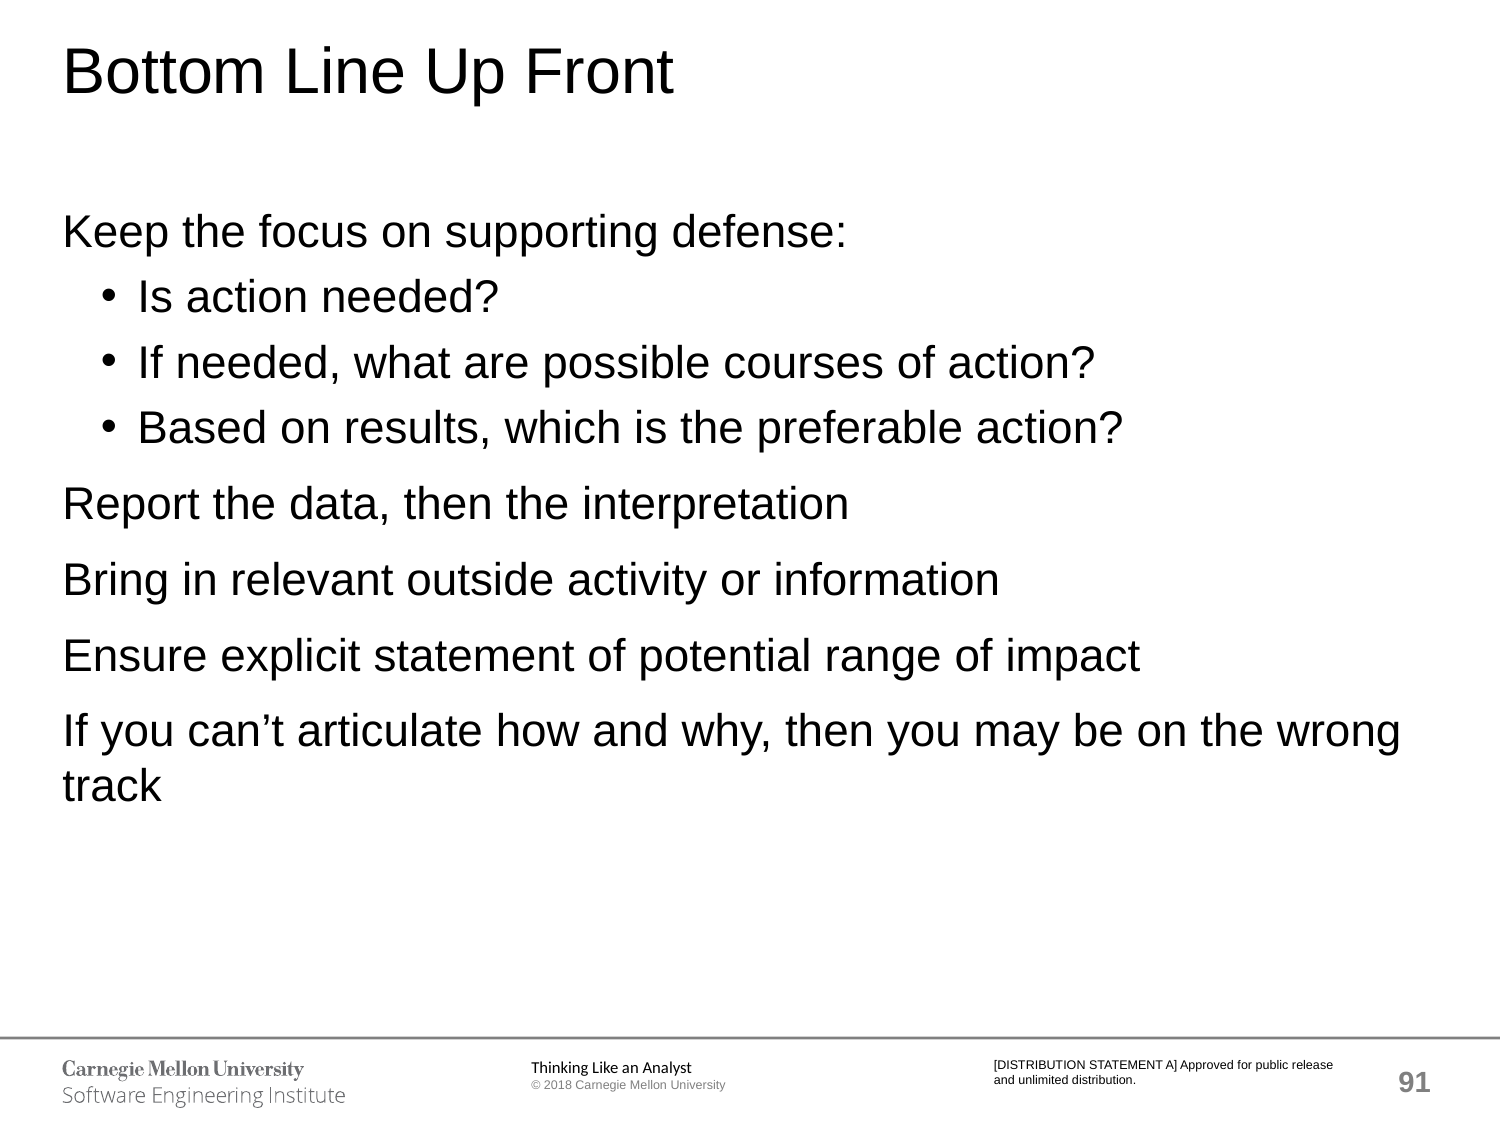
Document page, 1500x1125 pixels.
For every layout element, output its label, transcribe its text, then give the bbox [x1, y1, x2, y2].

list Keep the focus on supporting defense: Is action needed? If needed, what are possible courses of action? Based on results, which is the preferable action? Report the data, then the interpretation Bring in relevant outside activity or information Ensure explicit statement of potential range of impact If you can’t articulate how and why, then you may be on the wrong track [62, 201, 1431, 1000]
title Bottom Line Up Front [62, 37, 1338, 182]
